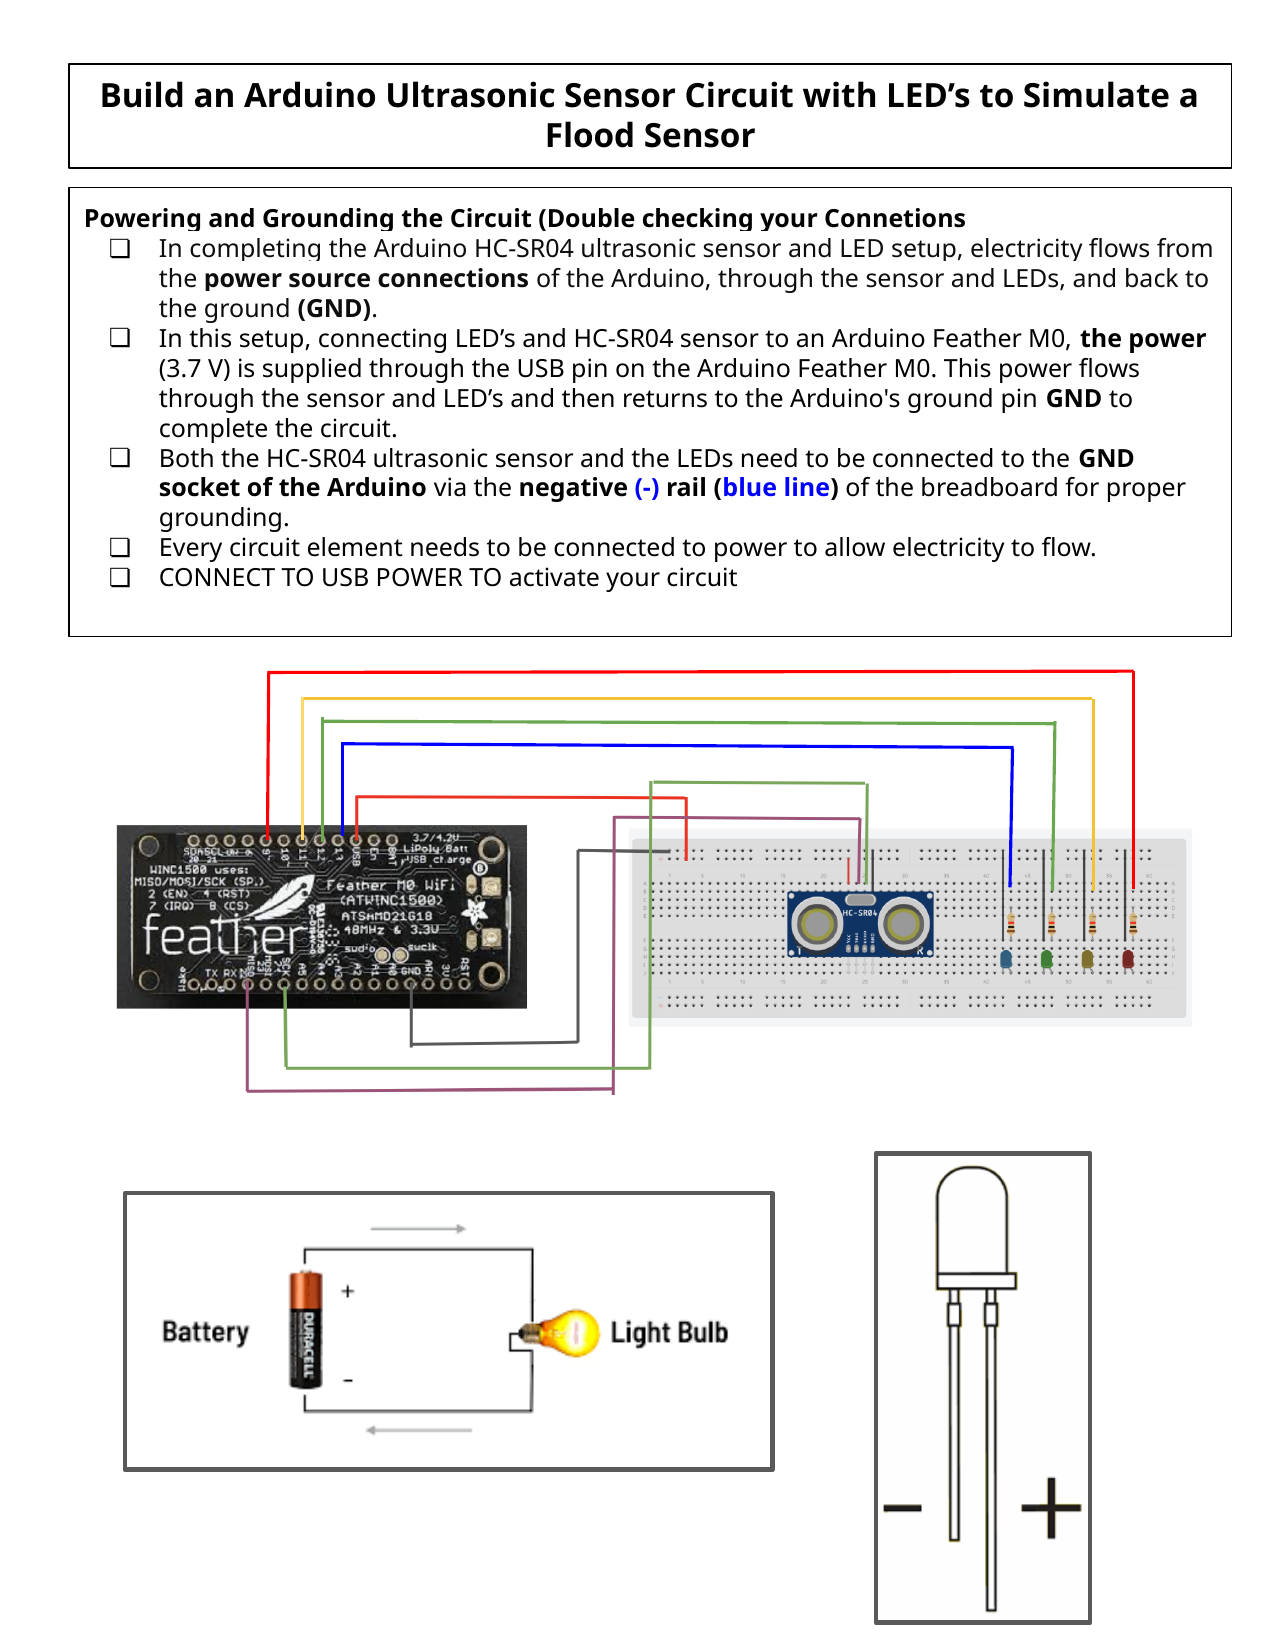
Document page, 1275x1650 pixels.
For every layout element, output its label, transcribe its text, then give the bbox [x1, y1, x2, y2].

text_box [1009, 748, 1013, 888]
picture [126, 1156, 1216, 1620]
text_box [320, 720, 1057, 724]
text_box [1052, 731, 1056, 892]
text_box Powering and Grounding the Circuit (Double checking your Connetions In completing the Arduino HC-SR04 ultrasonic sensor and LED setup, electricity flows from the power source connections of the Arduino, through the sensor and LEDs, and back to the ground (GND). In this setup, connecting LED’s and HC-SR04 sensor to an Arduino Feather M0, the power (3.7 V) is supplied through the USB pin on the Arduino Feather M0. This power flows through the sensor and LED’s and then returns to the Arduino's ground pin GND to complete the circuit. Both the HC-SR04 ultrasonic sensor and the LEDs need to be connected to the GND socket of the Arduino via the negative (-) rail (blue line) of the breadboard for proper grounding. Every circuit element needs to be connected to power to allow electricity to flow. CONNECT TO USB POWER TO activate your circuit [68, 187, 1232, 637]
picture [90, 738, 1210, 1119]
title Build an Arduino Ultrasonic Sensor Circuit with LED’s to Simulate a Flood Sensor [68, 63, 1232, 169]
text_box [340, 743, 1014, 748]
